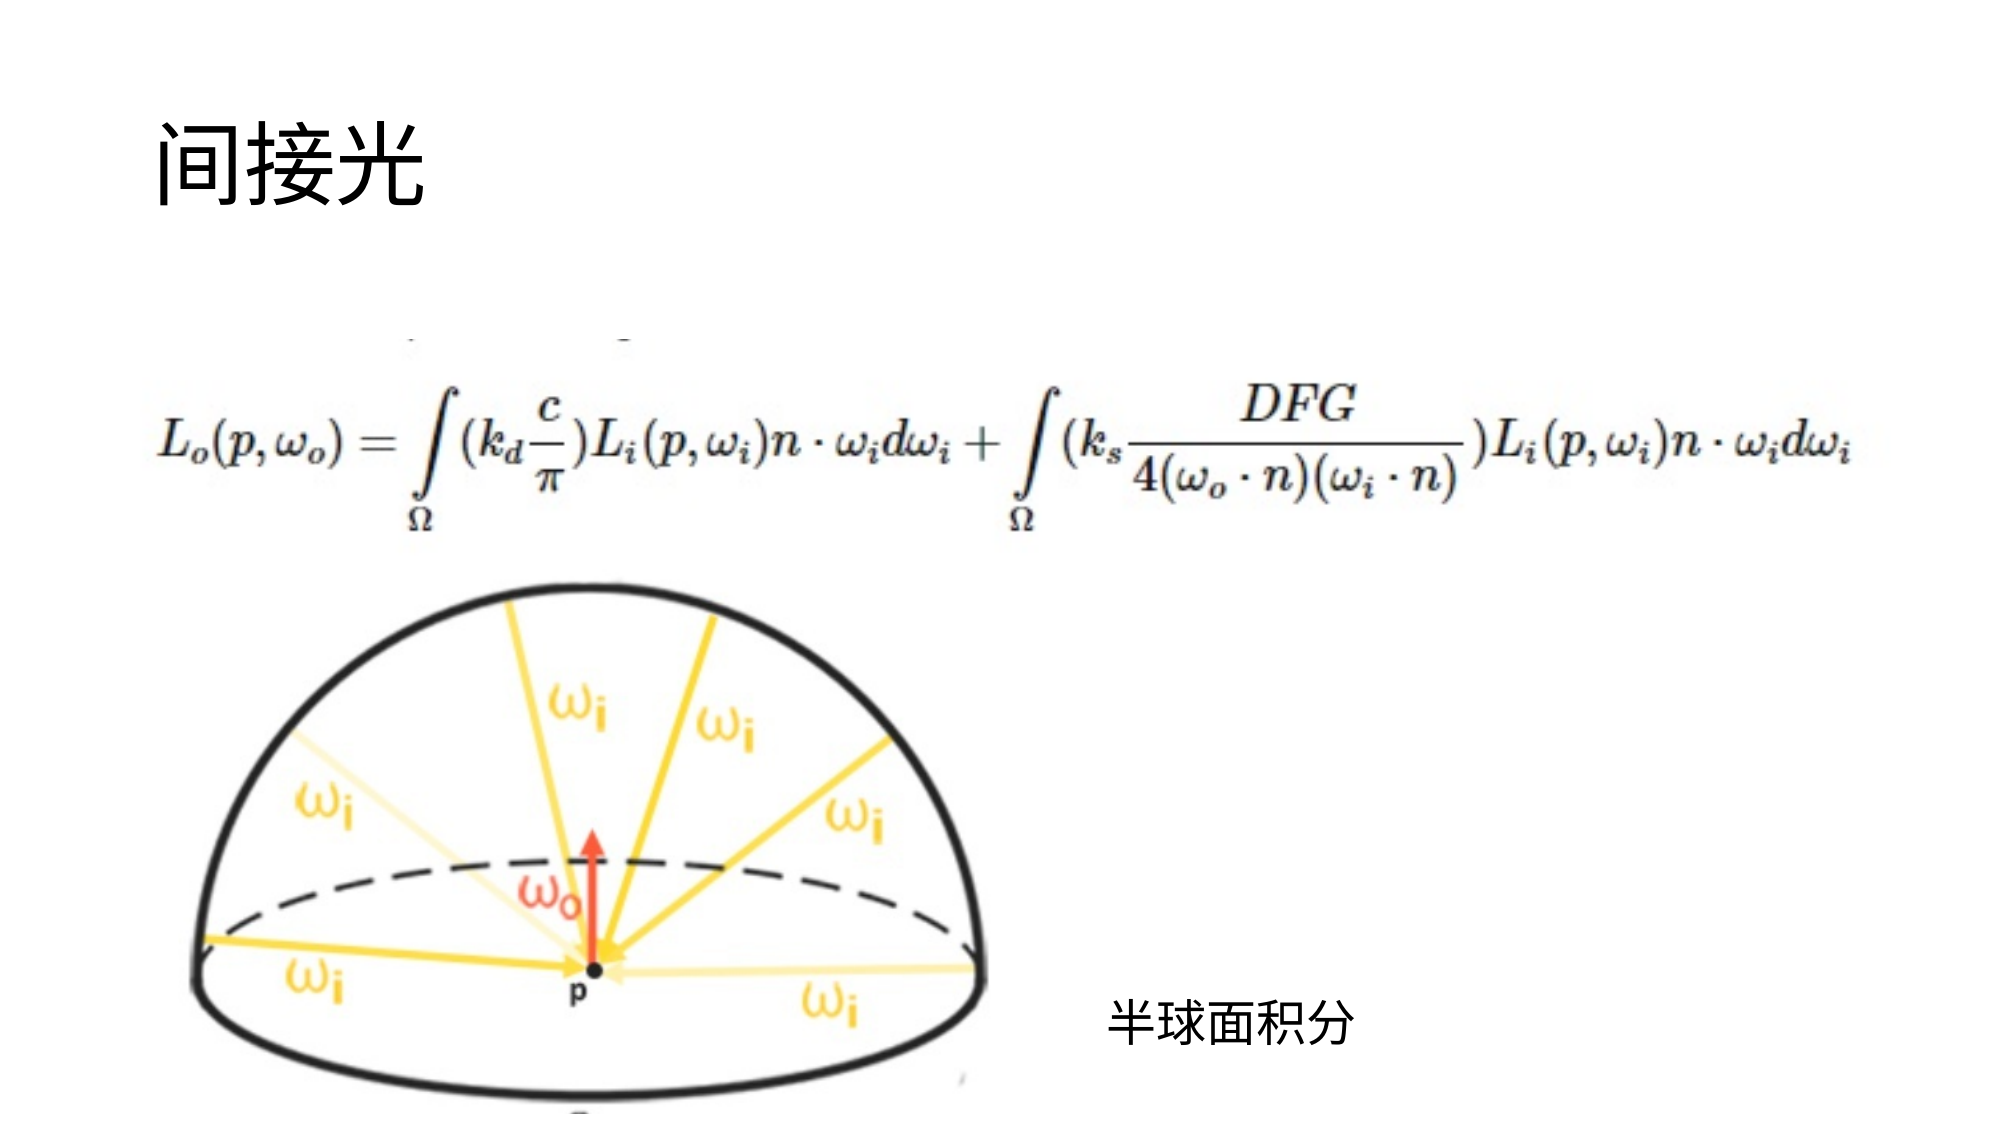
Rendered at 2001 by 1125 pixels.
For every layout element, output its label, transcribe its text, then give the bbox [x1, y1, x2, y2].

title 间接光 [137, 59, 1863, 278]
text_box 半球面积分 [1092, 983, 1372, 1059]
picture [102, 339, 1898, 1114]
